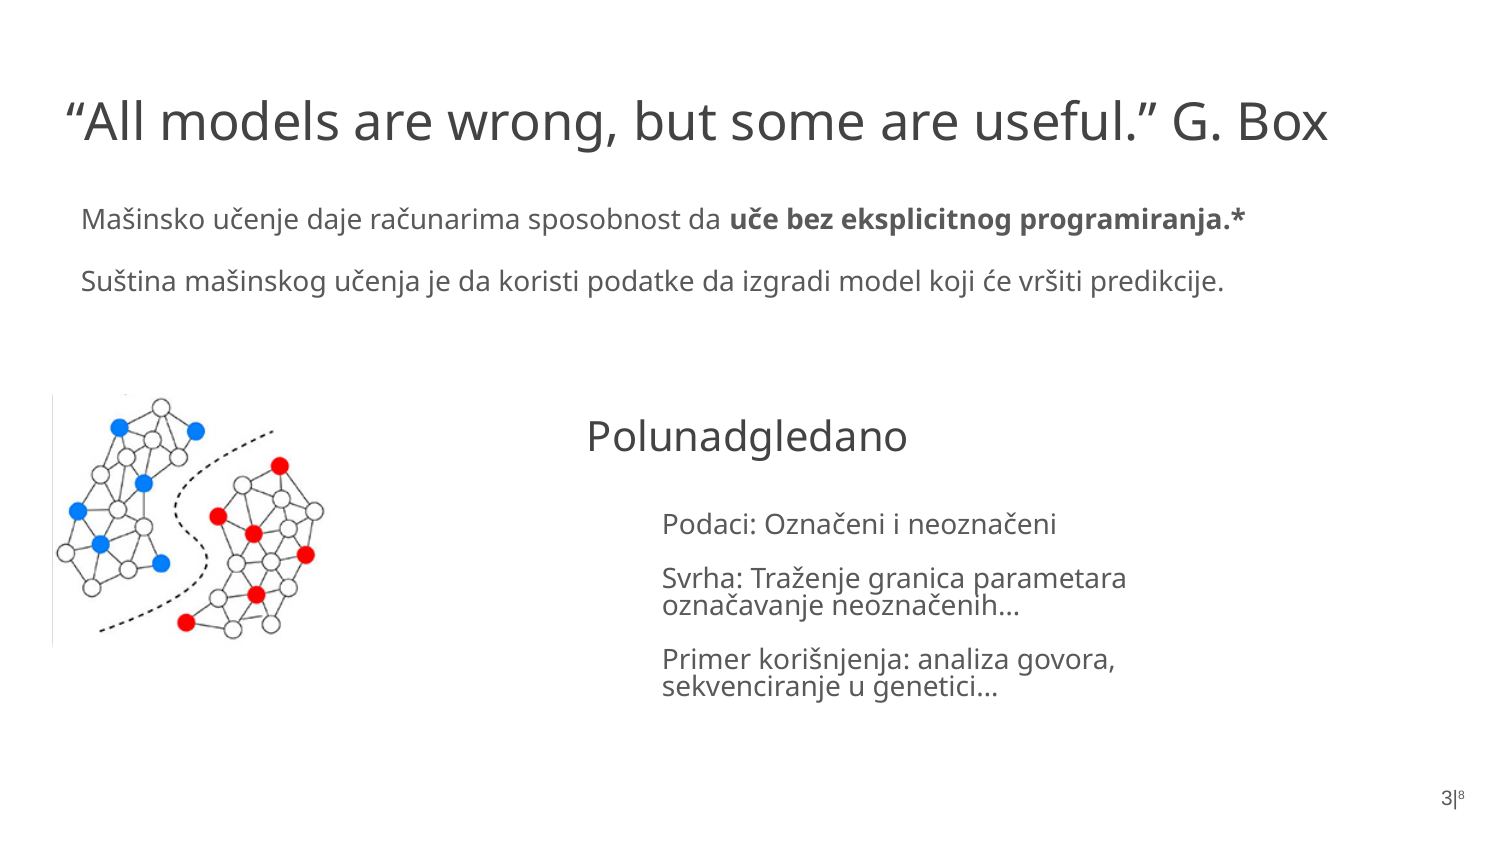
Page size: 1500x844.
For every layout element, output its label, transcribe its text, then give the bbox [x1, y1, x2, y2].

picture [50, 394, 335, 648]
text_box Suština mašinskog učenja je da koristi podatke da izgradi model koji će vršiti predikcije. [65, 250, 1367, 313]
text_box Mašinsko učenje daje računarima sposobnost da uče bez eksplicitnog programiranja.* [65, 186, 1367, 250]
title “All models are wrong, but some are useful.” G. Box [51, 72, 1476, 167]
slide_number 3|8 [1389, 764, 1480, 830]
list Polunadgledano Podaci: Označeni i neoznačeni Svrha: Traženje granica parametara označavanje neoznačenih… Primer korišnjenja: analiza govora, sekvenciranje u genetici… [571, 404, 1195, 728]
